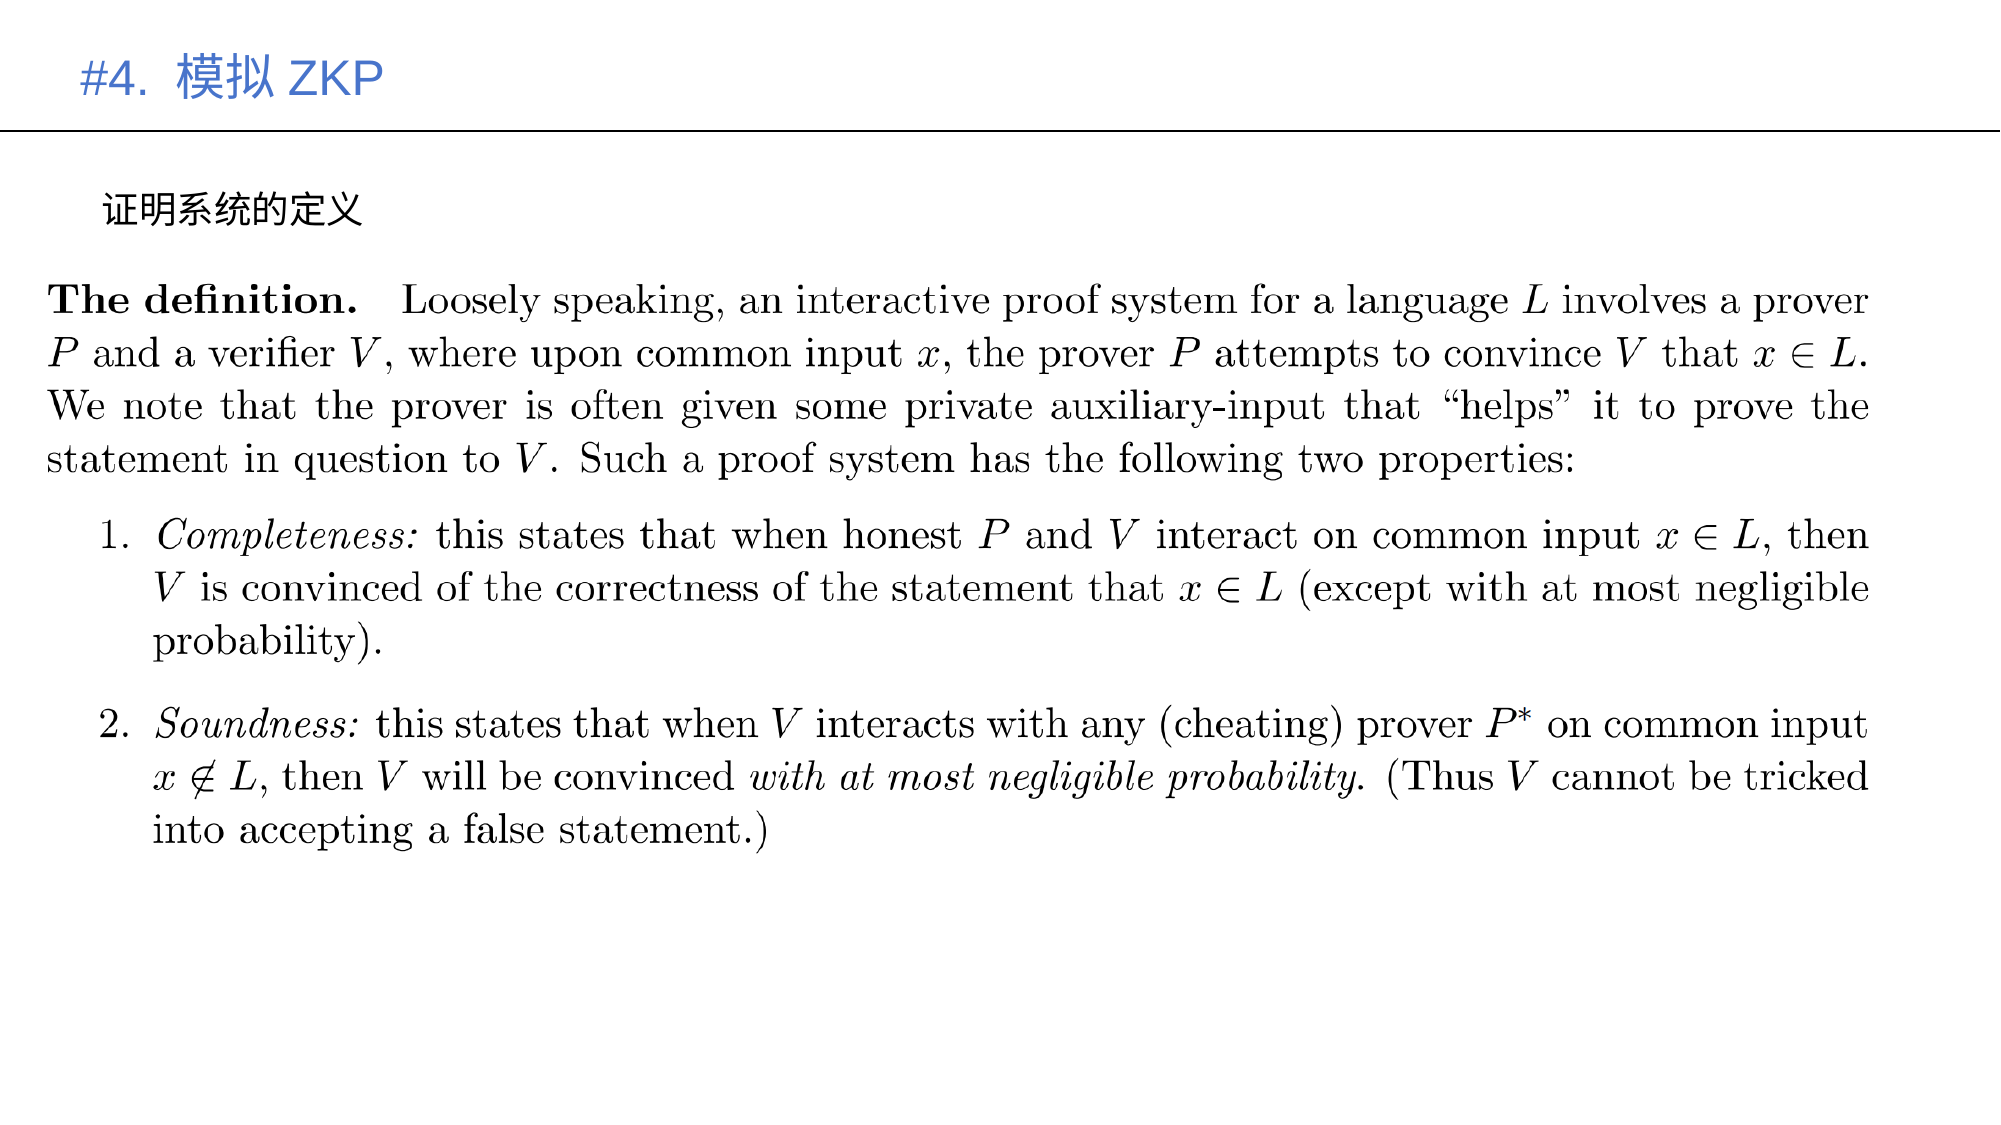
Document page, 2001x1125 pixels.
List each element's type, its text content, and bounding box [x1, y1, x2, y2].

picture [25, 272, 1949, 872]
text_box #4. 模拟ZKP [65, 37, 1044, 113]
text_box 证明系统的定义 [86, 178, 592, 239]
